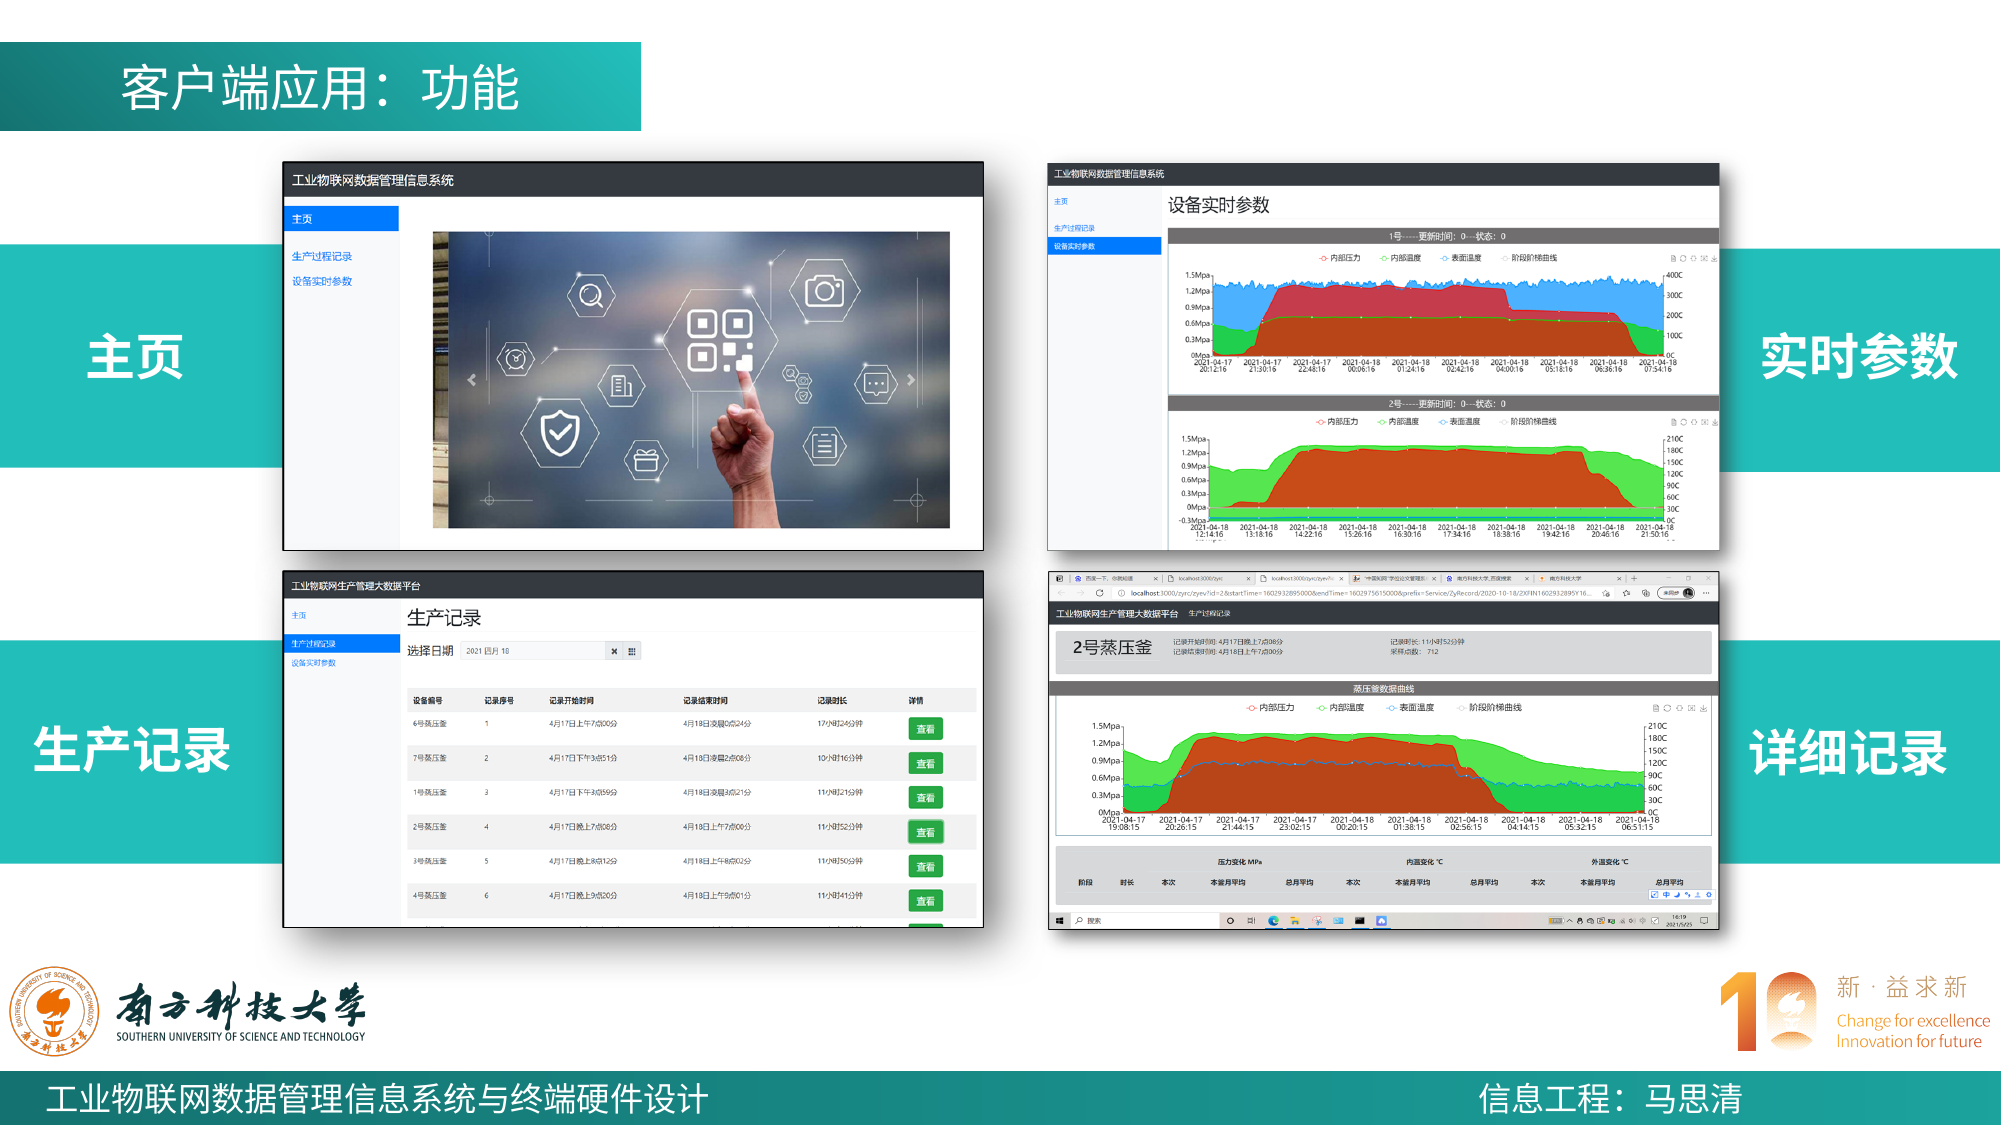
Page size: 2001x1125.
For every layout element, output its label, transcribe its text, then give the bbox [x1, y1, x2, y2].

text_box 实时参数 [1756, 318, 2000, 393]
text_box 客户端应用：功能 [0, 42, 642, 132]
text_box 工业物联网数据管理信息系统与终端硬件设计 信息工程：马思清 [543, 1070, 2000, 1125]
picture [0, 951, 543, 1125]
picture [282, 161, 984, 551]
text_box 生产记录 [17, 711, 266, 787]
picture [1029, 144, 1756, 962]
picture [282, 570, 984, 928]
text_box 主页 [70, 318, 228, 393]
text_box 详细记录 [1753, 713, 1982, 789]
text_box [1756, 248, 2000, 318]
text_box [1756, 393, 2000, 473]
text_box [1753, 639, 2000, 865]
text_box [0, 639, 265, 865]
picture [1721, 972, 1990, 1051]
text_box [0, 243, 265, 469]
